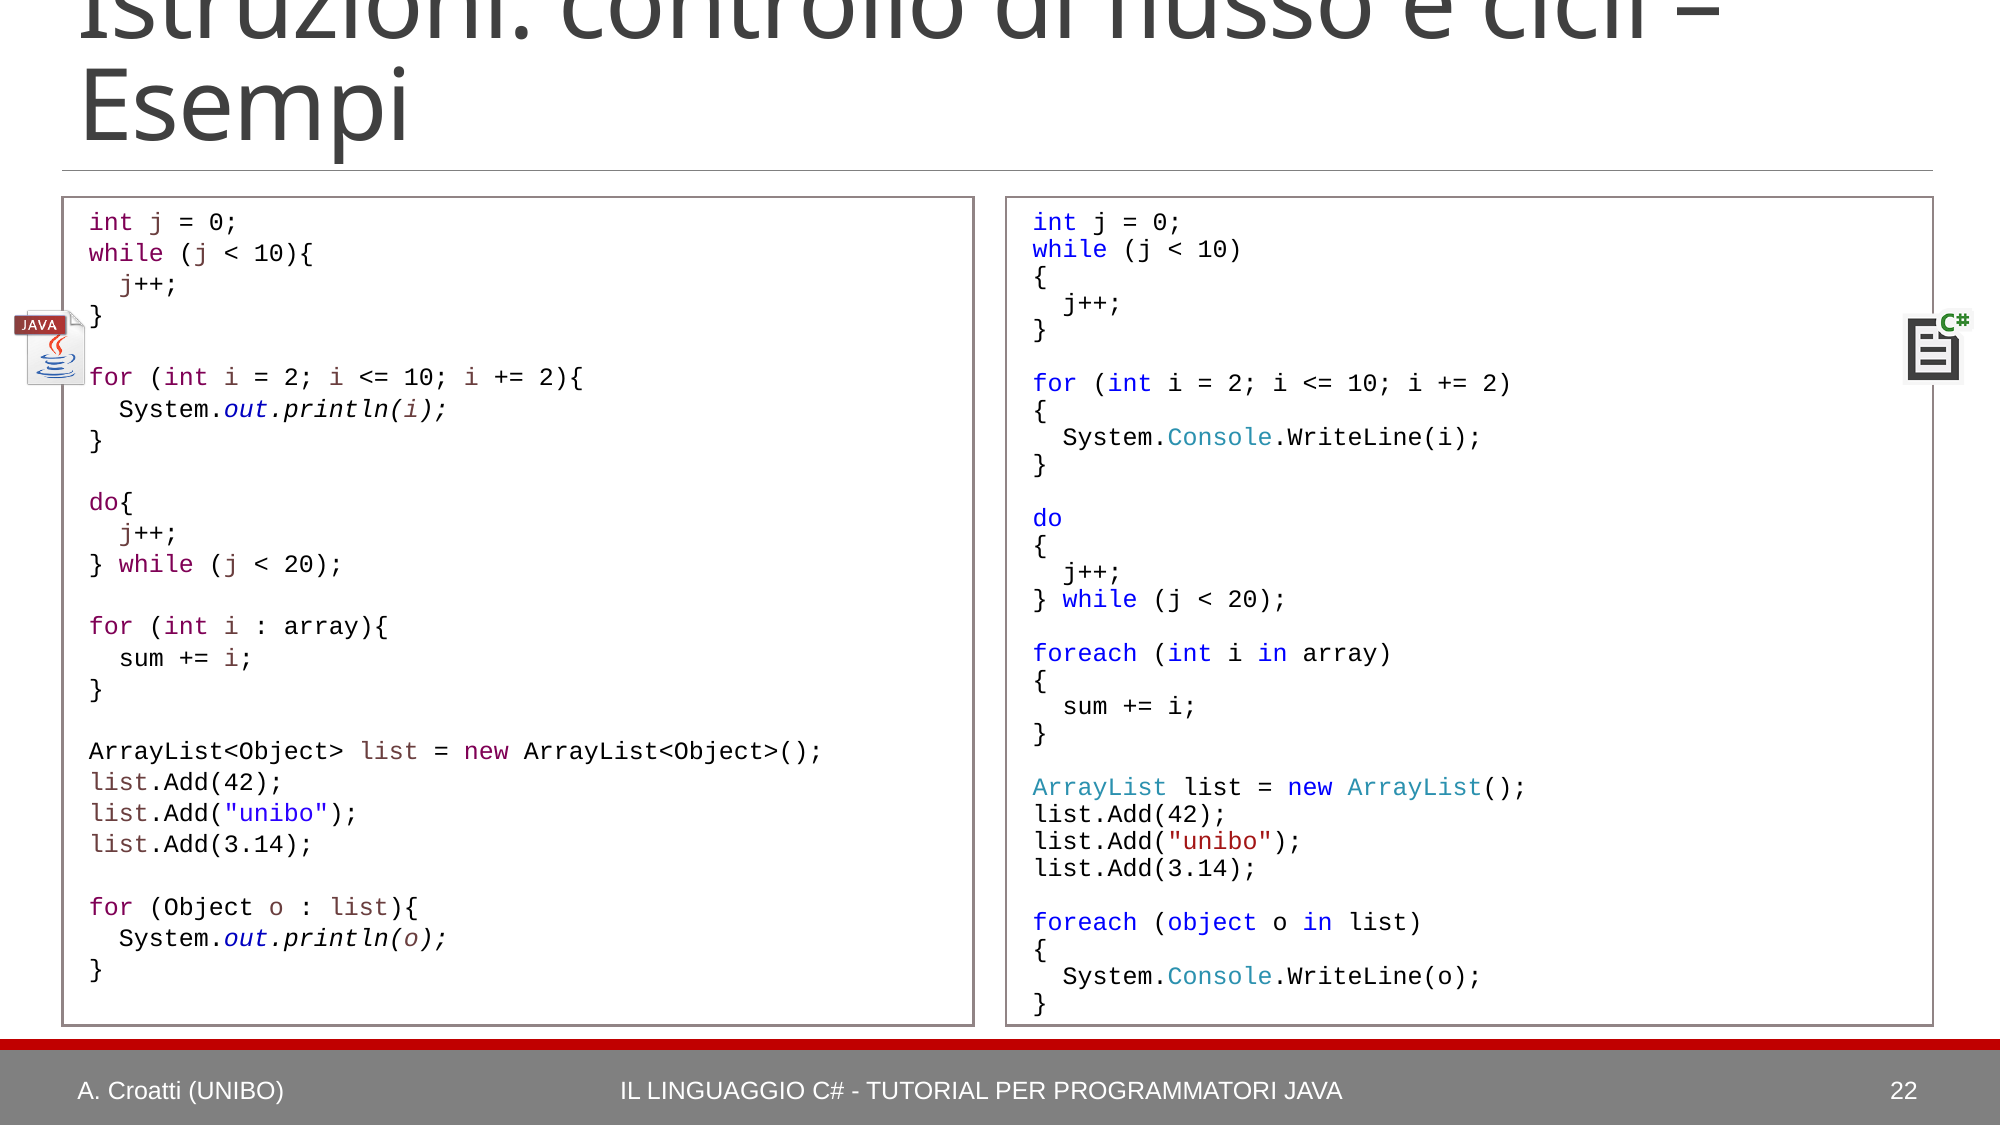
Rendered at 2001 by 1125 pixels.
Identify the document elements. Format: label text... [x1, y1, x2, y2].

footer Il Linguaggio C# - Tutorial per Programmatori Java [339, 1059, 1624, 1120]
picture [1891, 308, 1975, 391]
slide_number 22 [1624, 1059, 1933, 1120]
list int j = 0; while (j < 10){ j++; } for (int i = 2; i <= 10; i += 2){ System.out.println(i); } do{ j++; } while (j < 20); for (int i : array){ sum += i; } ArrayList<Object> list = new ArrayList<Object>(); list.Add(42); list.Add("unibo"); list.Add(3.14); for (Object o : list){ System.out.println(o); } [61, 196, 975, 1027]
slide_number A. Croatti (UNIBO) [62, 1059, 339, 1120]
list int j = 0; while (j < 10) { j++; } for (int i = 2; i <= 10; i += 2) { System.Console.WriteLine(i); } do { j++; } while (j < 20); foreach (int i in array) { sum += i; } ArrayList list = new ArrayList(); list.Add(42); list.Add("unibo"); list.Add(3.14); foreach (object o in list) { System.Console.WriteLine(o); } [1005, 196, 1934, 1027]
picture [9, 308, 90, 388]
title Istruzioni: controllo di flusso e cicli – Esempi [62, 47, 1933, 169]
